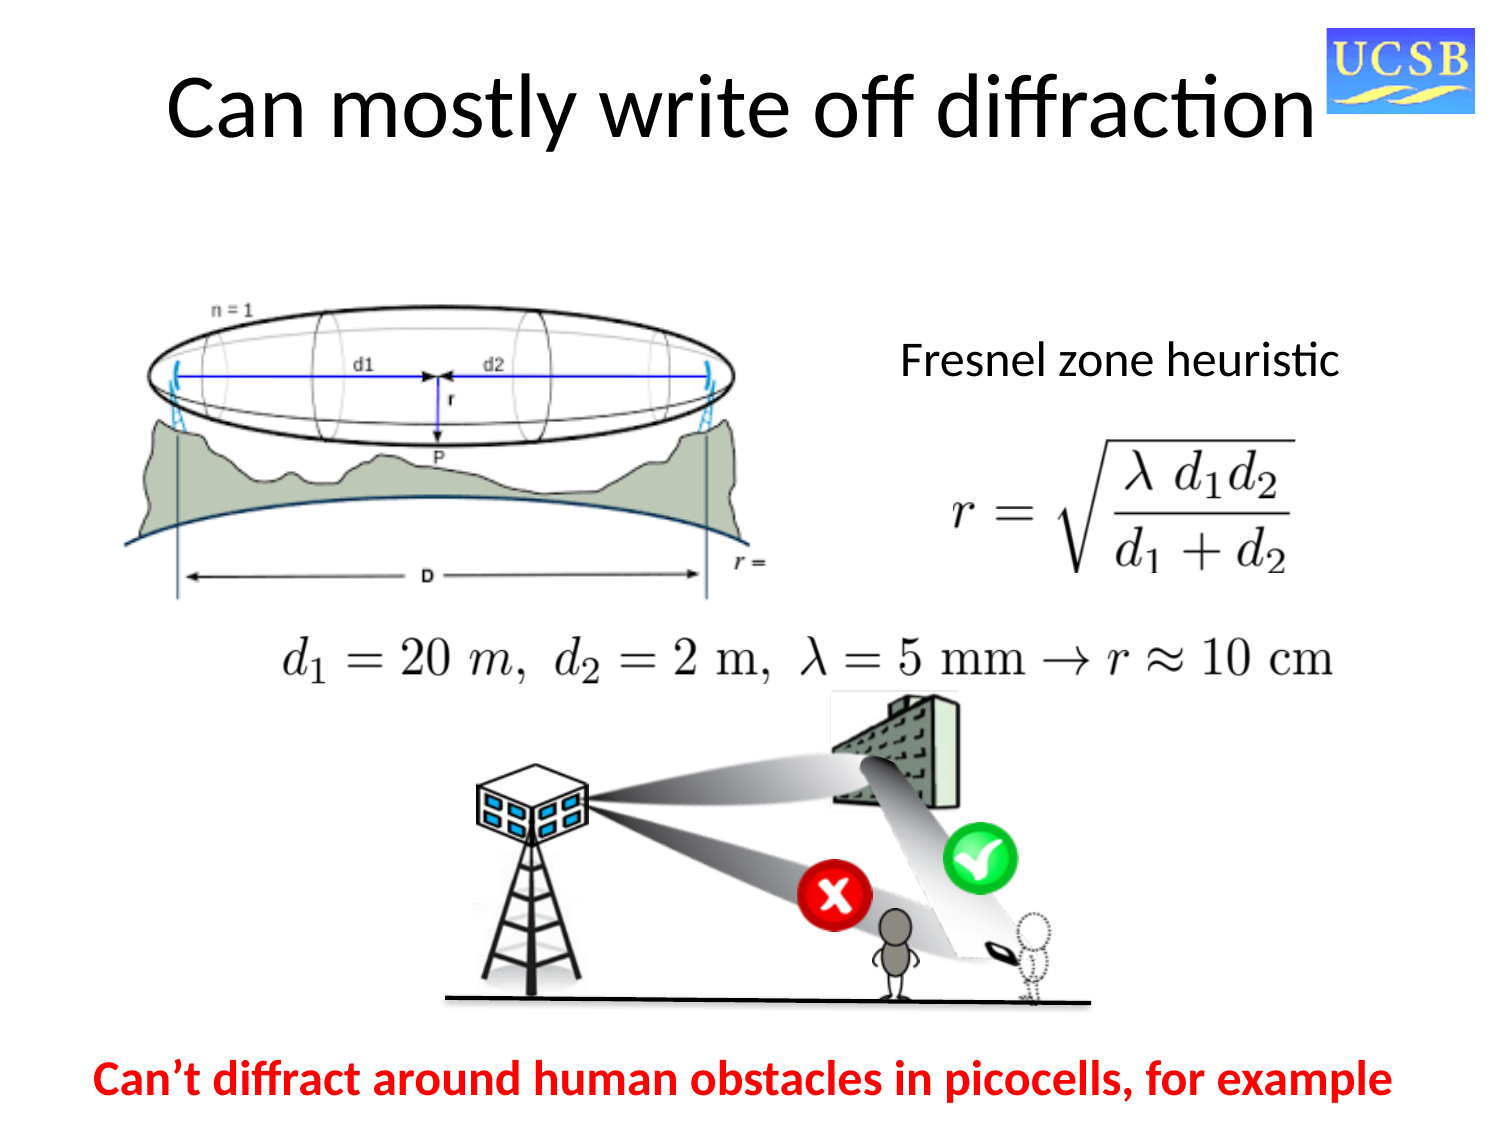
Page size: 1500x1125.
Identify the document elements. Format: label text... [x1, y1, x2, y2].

title Can mostly write off diffraction [68, 7, 1419, 195]
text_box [924, 997, 971, 1004]
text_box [471, 763, 589, 996]
picture [281, 616, 1333, 1120]
text_box Fresnel zone heuristic [885, 319, 1356, 395]
text_box Can’t diffract around human obstacles in picocells, for example [78, 1038, 718, 1114]
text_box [857, 997, 866, 1004]
text_box Can’t diffract around human obstacles in picocells, for example [857, 1038, 1409, 1114]
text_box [731, 551, 769, 574]
title Link budget [1419, 28, 1475, 114]
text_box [1063, 997, 1092, 1004]
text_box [444, 997, 718, 1004]
picture [952, 439, 1296, 574]
picture [105, 280, 769, 613]
